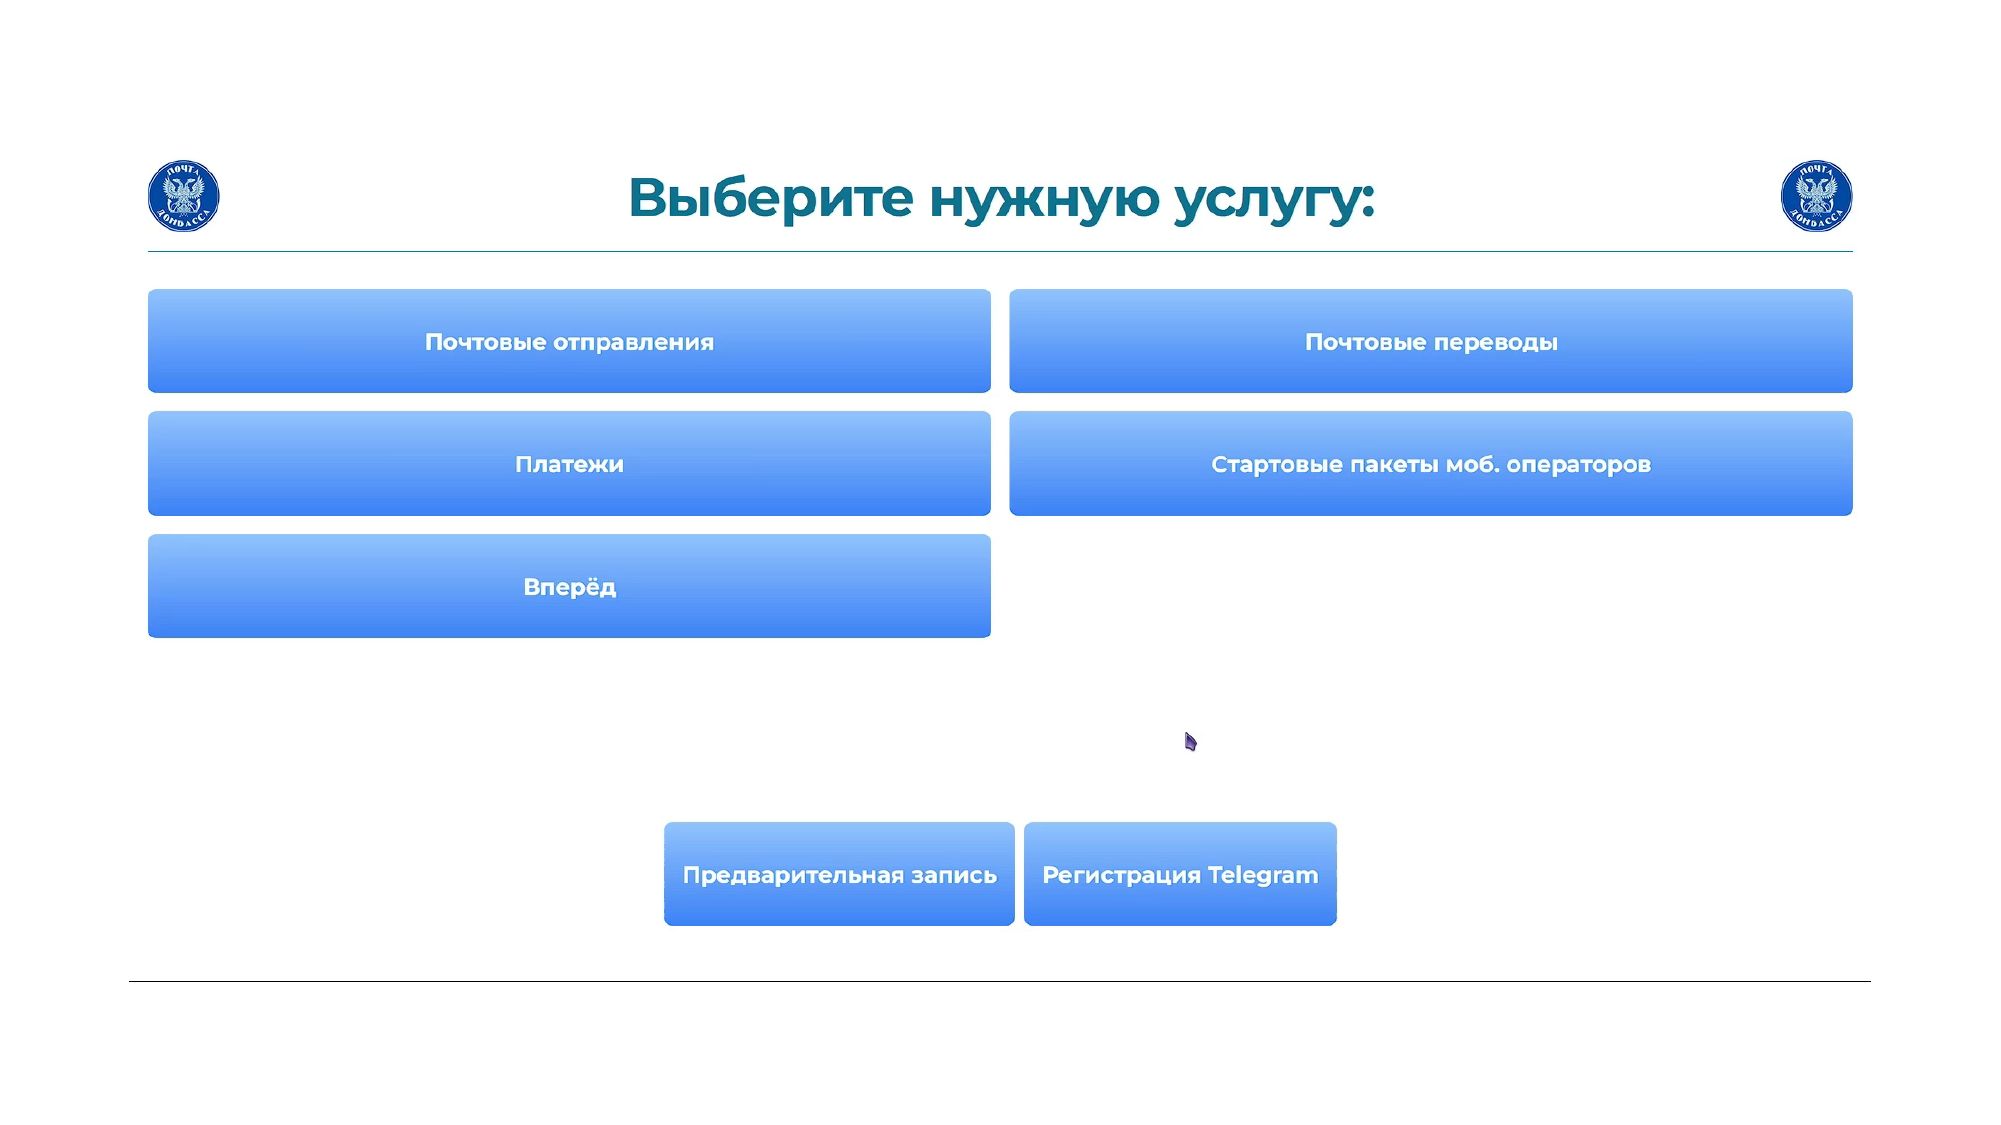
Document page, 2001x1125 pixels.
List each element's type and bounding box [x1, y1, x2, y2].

text_box [128, 143, 1872, 982]
